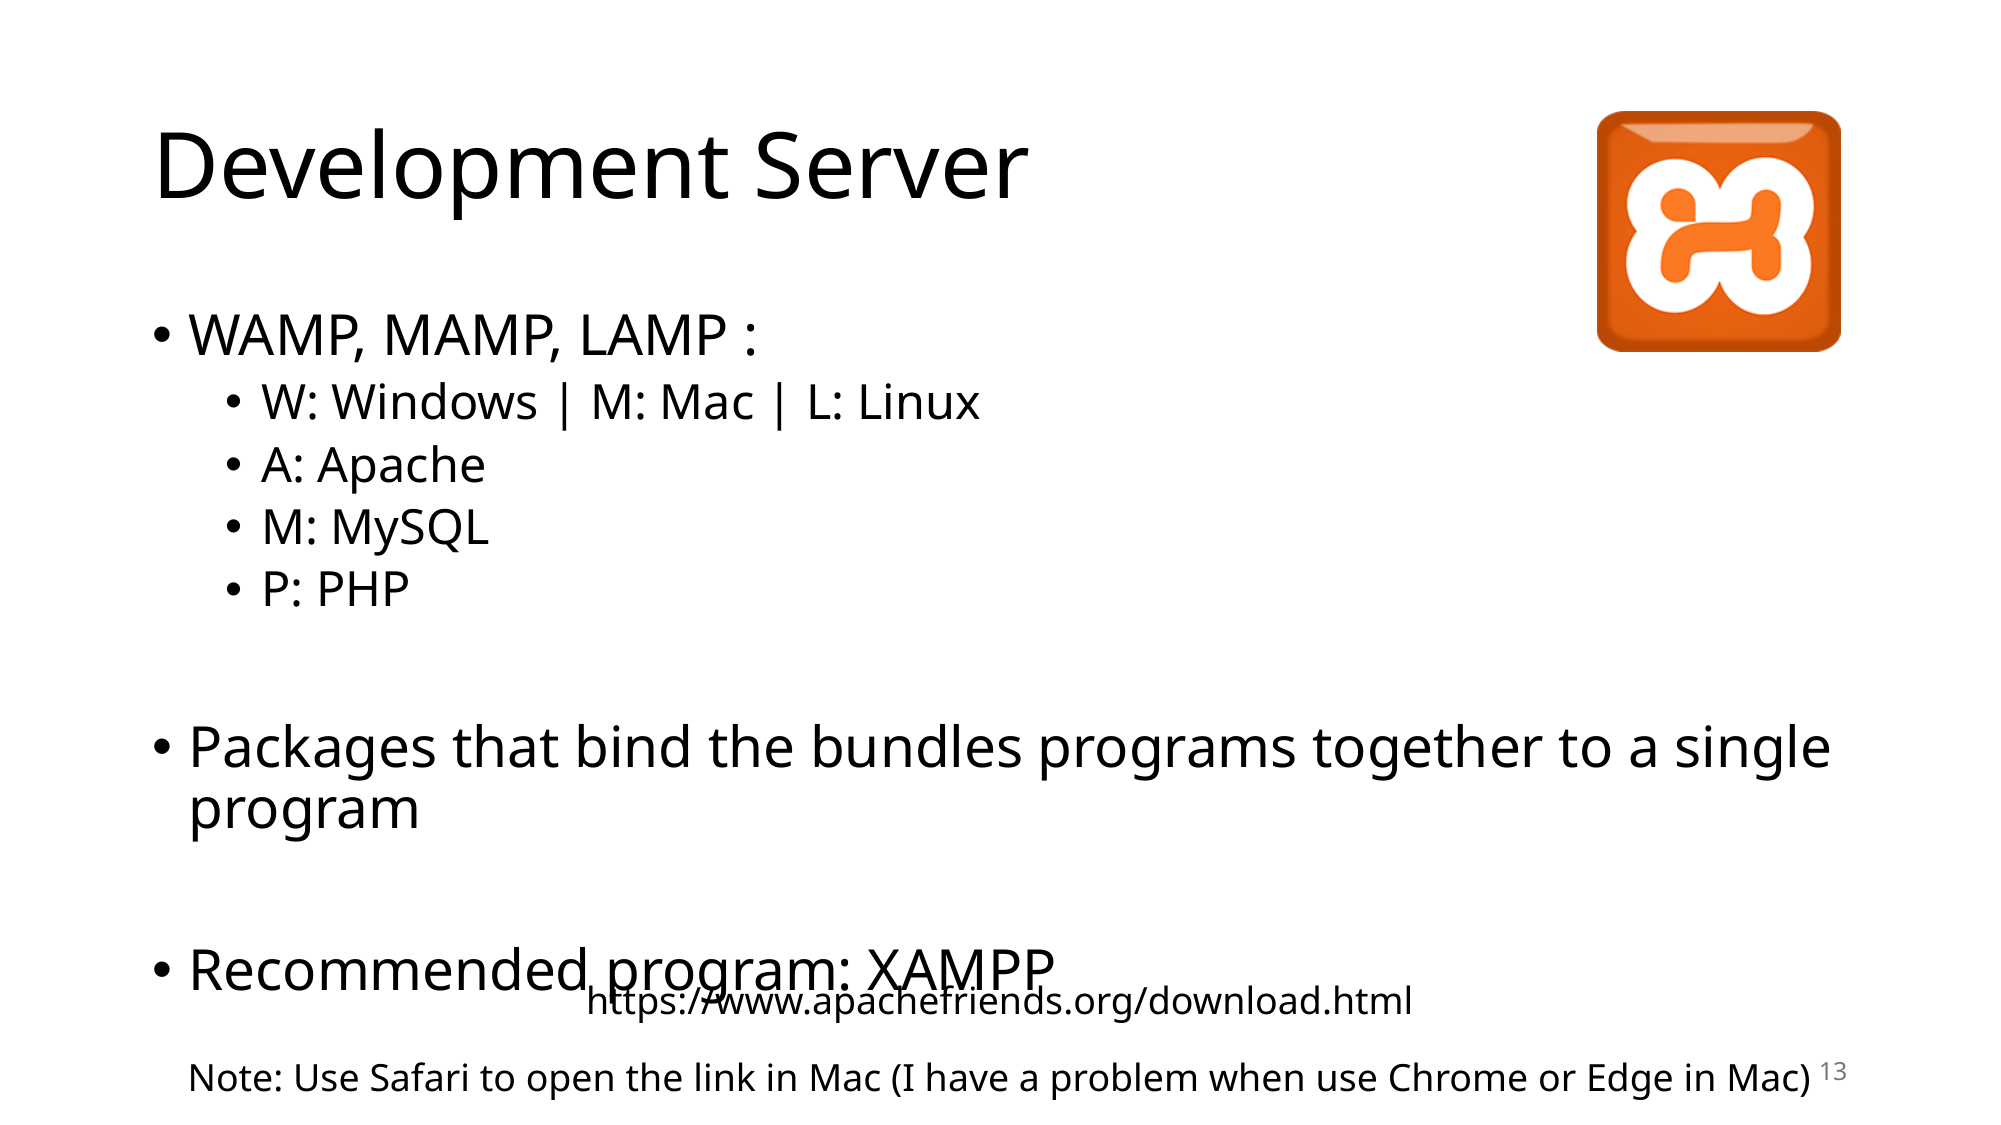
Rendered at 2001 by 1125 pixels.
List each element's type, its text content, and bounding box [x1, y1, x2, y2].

text_box https://www.apachefriends.org/download.html [571, 969, 1429, 1029]
text_box Note: Use Safari to open the link in Mac (I have a problem when use Chrome or Edge in Mac) [172, 1046, 1828, 1107]
picture [1597, 111, 1841, 353]
list WAMP, MAMP, LAMP : W: Windows | M: Mac | L: Linux A: Apache M: MySQL P: PHP Packages that bind the bundles programs together to a single program Recommended program: XAMPP [137, 299, 1863, 1014]
slide_number 13 [1412, 1042, 1863, 1103]
title Development Server [137, 59, 1863, 278]
